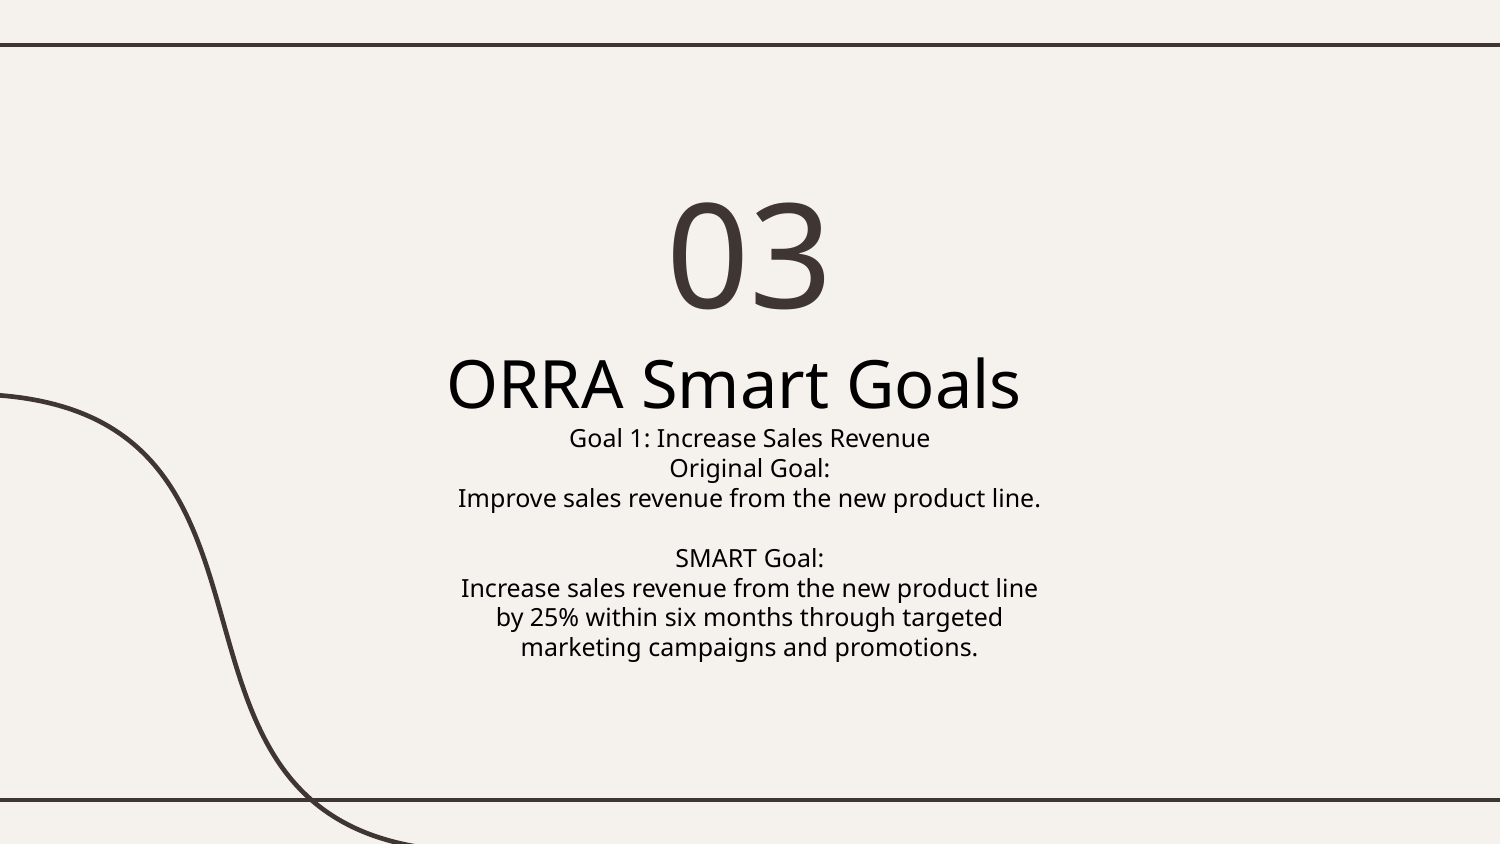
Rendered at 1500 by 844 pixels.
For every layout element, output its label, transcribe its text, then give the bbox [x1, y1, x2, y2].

title ORRA Smart Goals Goal 1: Increase Sales Revenue Original Goal: Improve sales revenue from the new product line. SMART Goal: Increase sales revenue from the new product line by 25% within six months through targeted marketing campaigns and promotions. [431, 330, 1069, 674]
title 03 [651, 170, 849, 331]
